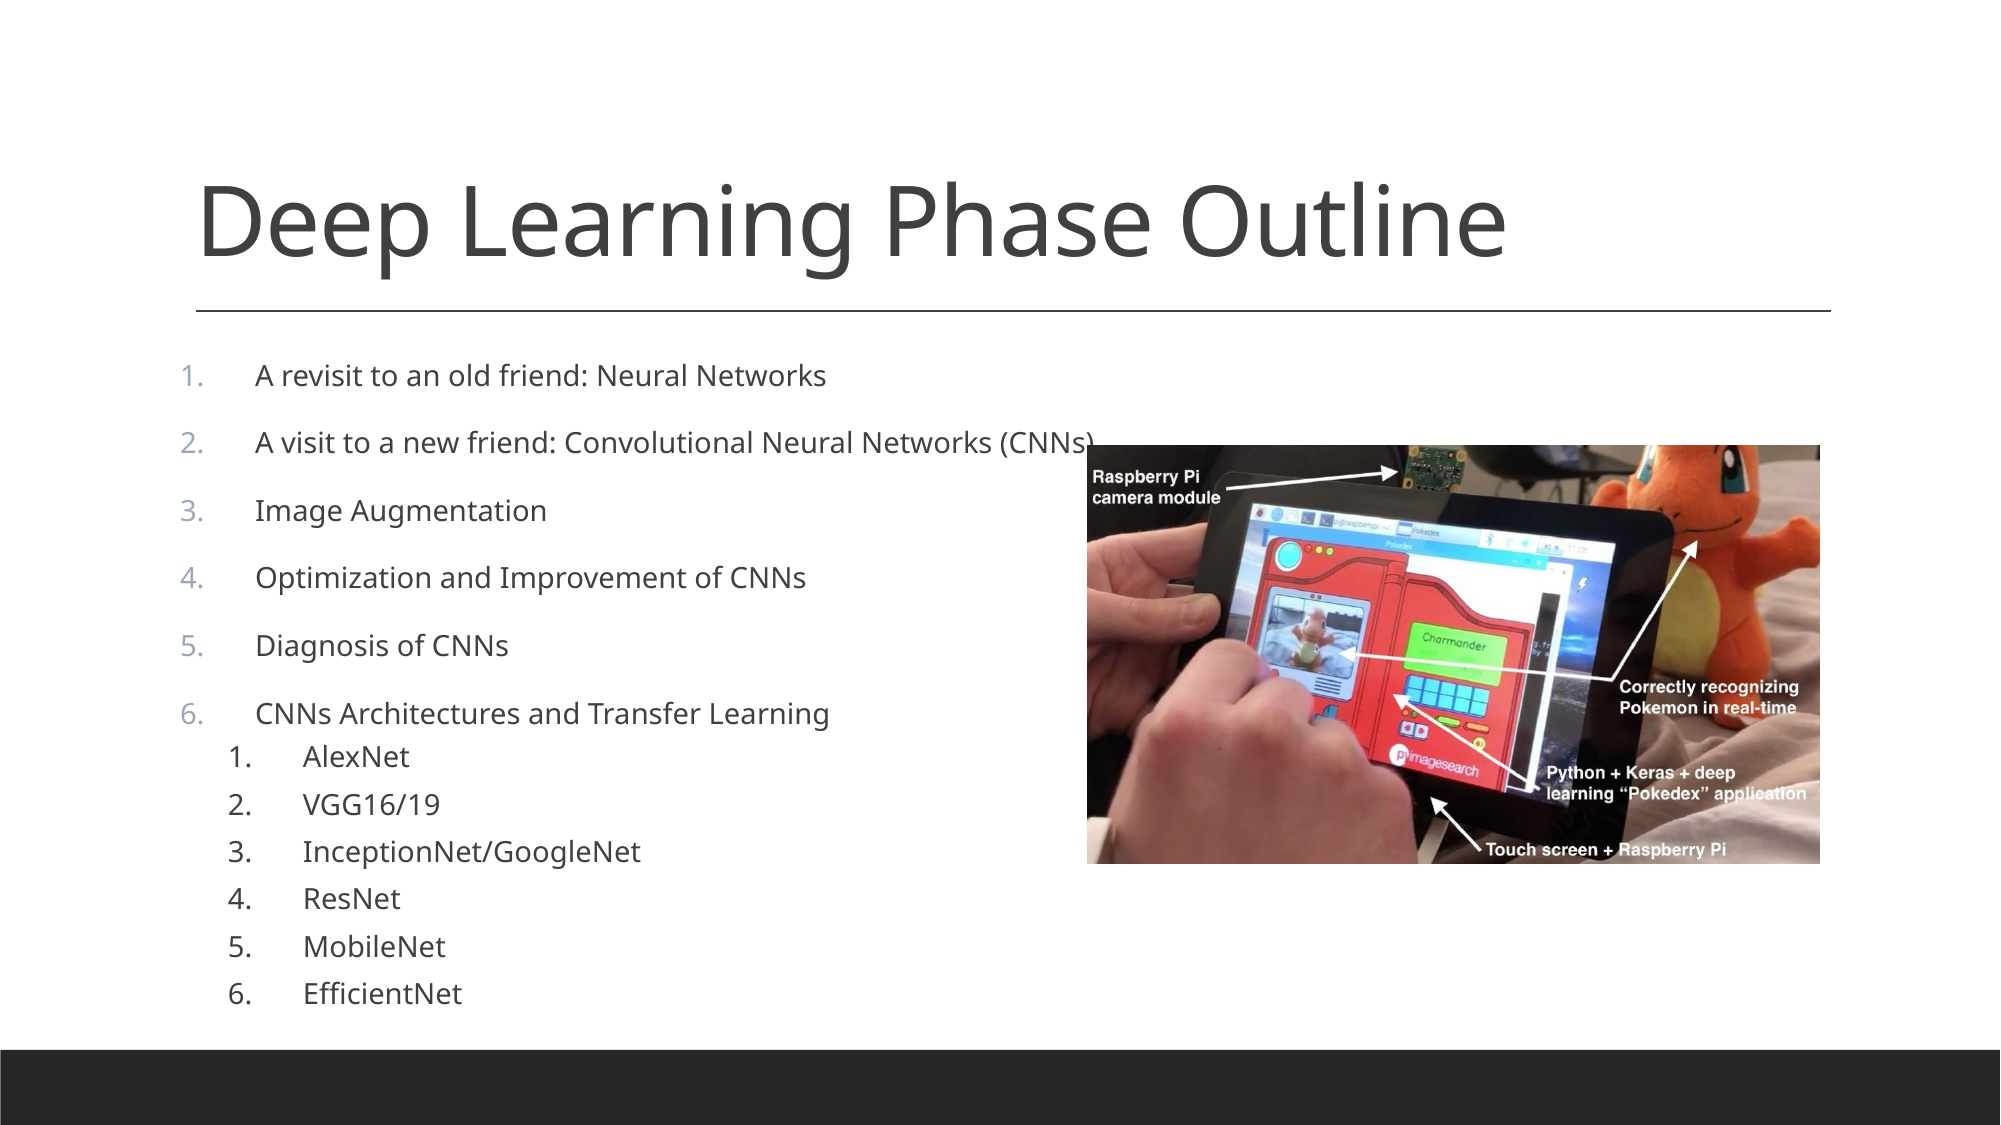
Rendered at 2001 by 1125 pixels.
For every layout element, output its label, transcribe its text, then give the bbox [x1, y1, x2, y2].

title Deep Learning Phase Outline [180, 47, 1830, 285]
list A revisit to an old friend: Neural Networks A visit to a new friend: Convolutional Neural Networks (CNNs) Image Augmentation Optimization and Improvement of CNNs Diagnosis of CNNs CNNs Architectures and Transfer Learning AlexNet VGG16/19 InceptionNet/GoogleNet ResNet MobileNet EfficientNet [180, 345, 1830, 963]
picture [1087, 444, 1821, 864]
